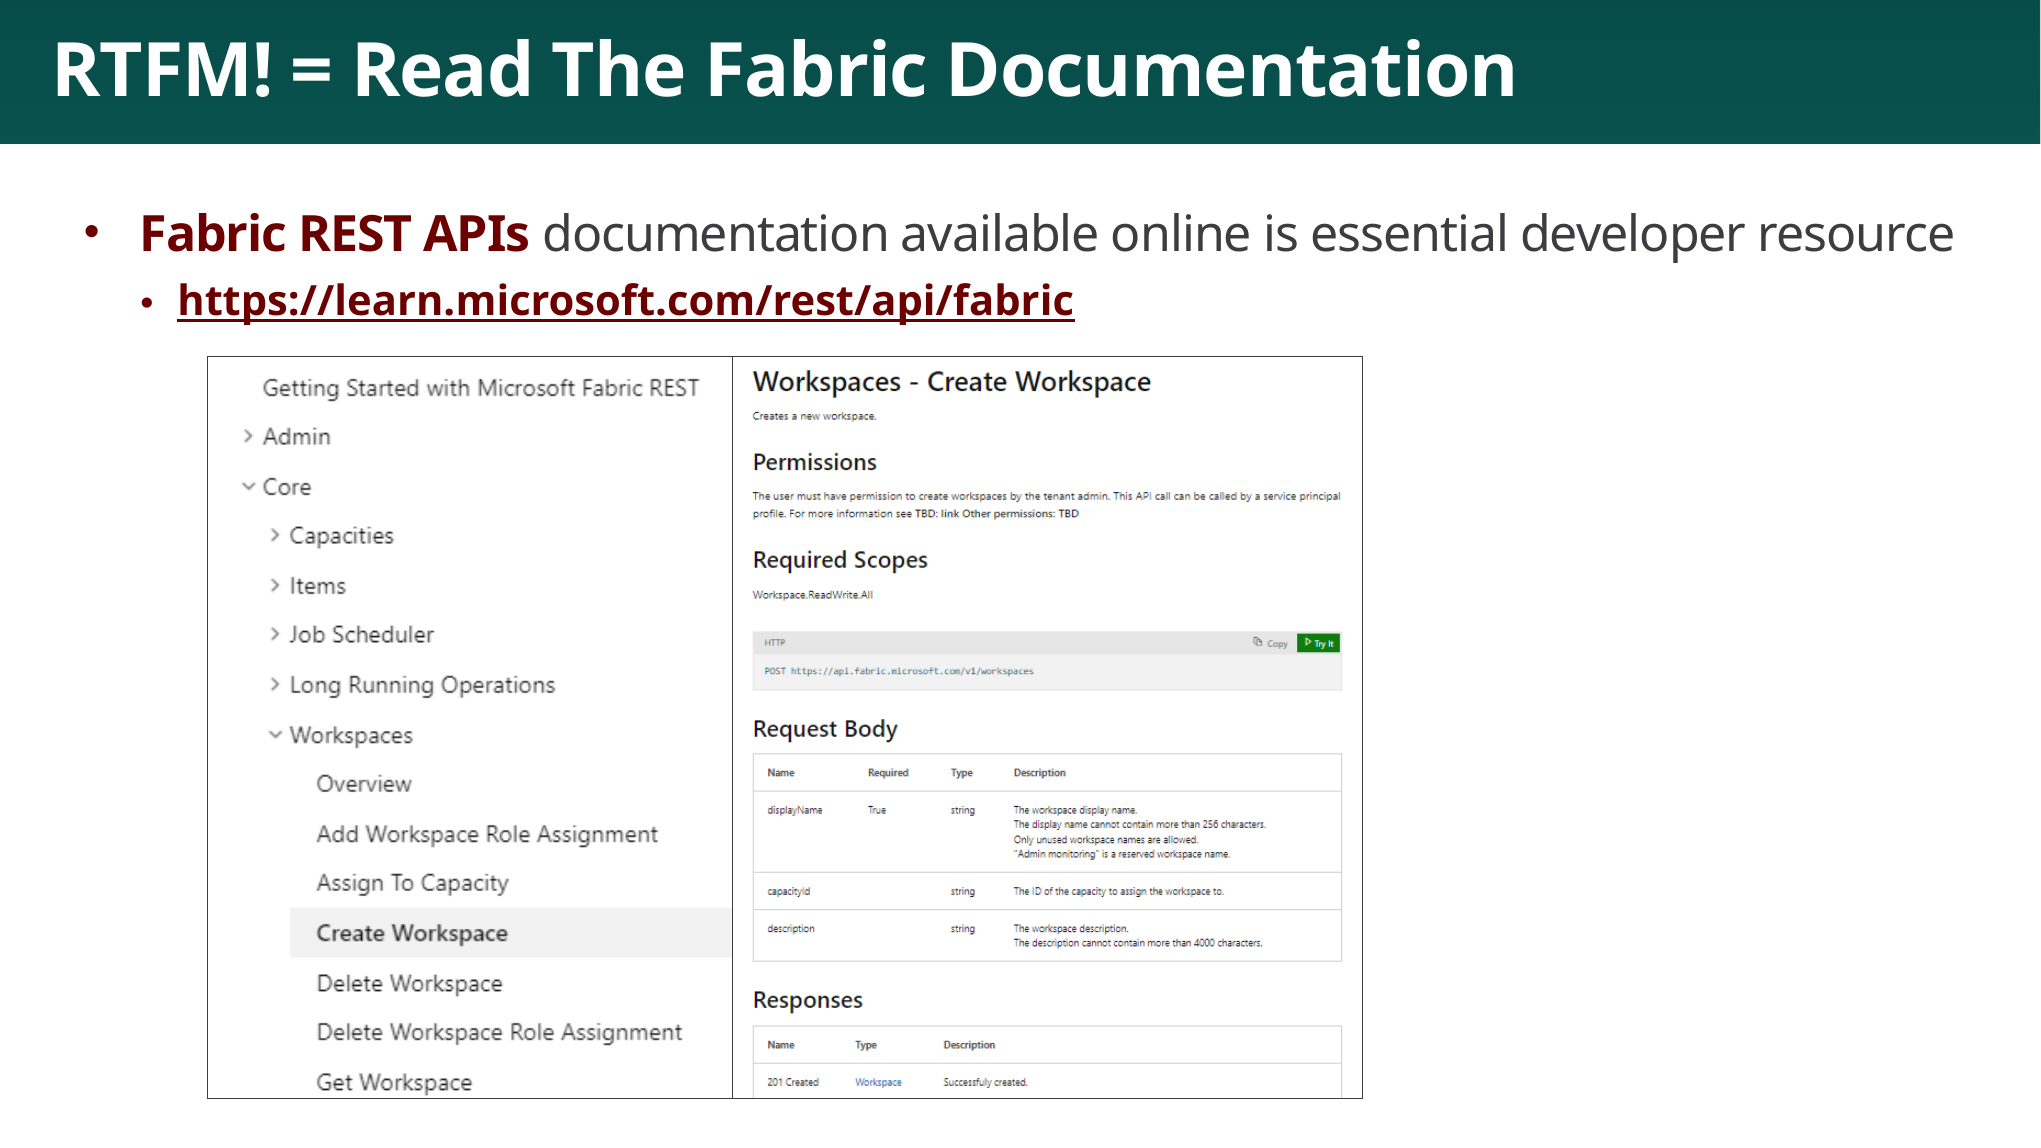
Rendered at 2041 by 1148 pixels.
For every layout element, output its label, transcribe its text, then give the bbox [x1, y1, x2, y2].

list Fabric REST APIs documentation available online is essential developer resource https://learn.microsoft.com/rest/api/fabric [83, 201, 1988, 326]
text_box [206, 356, 1363, 1099]
title RTFM! = Read The Fabric Documentation [51, 31, 1988, 113]
